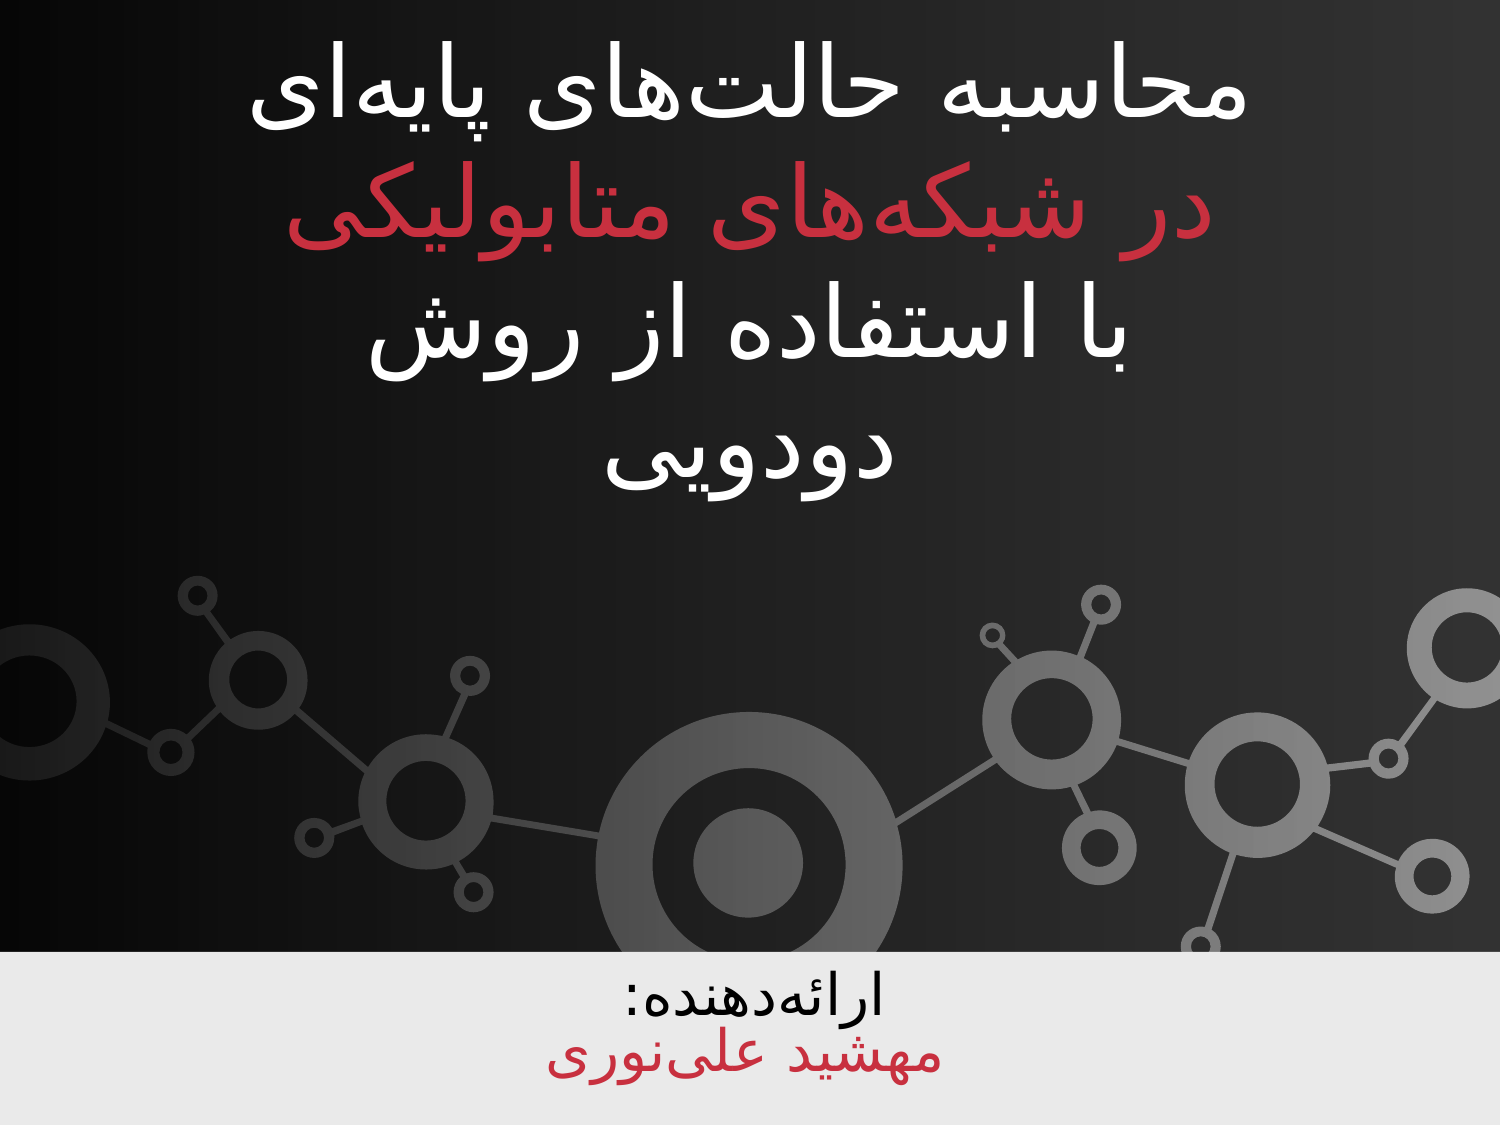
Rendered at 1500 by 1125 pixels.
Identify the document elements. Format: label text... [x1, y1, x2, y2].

text_box [0, 951, 1500, 1125]
list ارائه‌دهنده‌: مهشید علی‌نوری [414, 970, 1074, 1125]
title محاسبه حالت‌های پایه‌ای در شبکه‌های متابولیکی با استفاده از روش دودویی [204, 114, 1296, 498]
